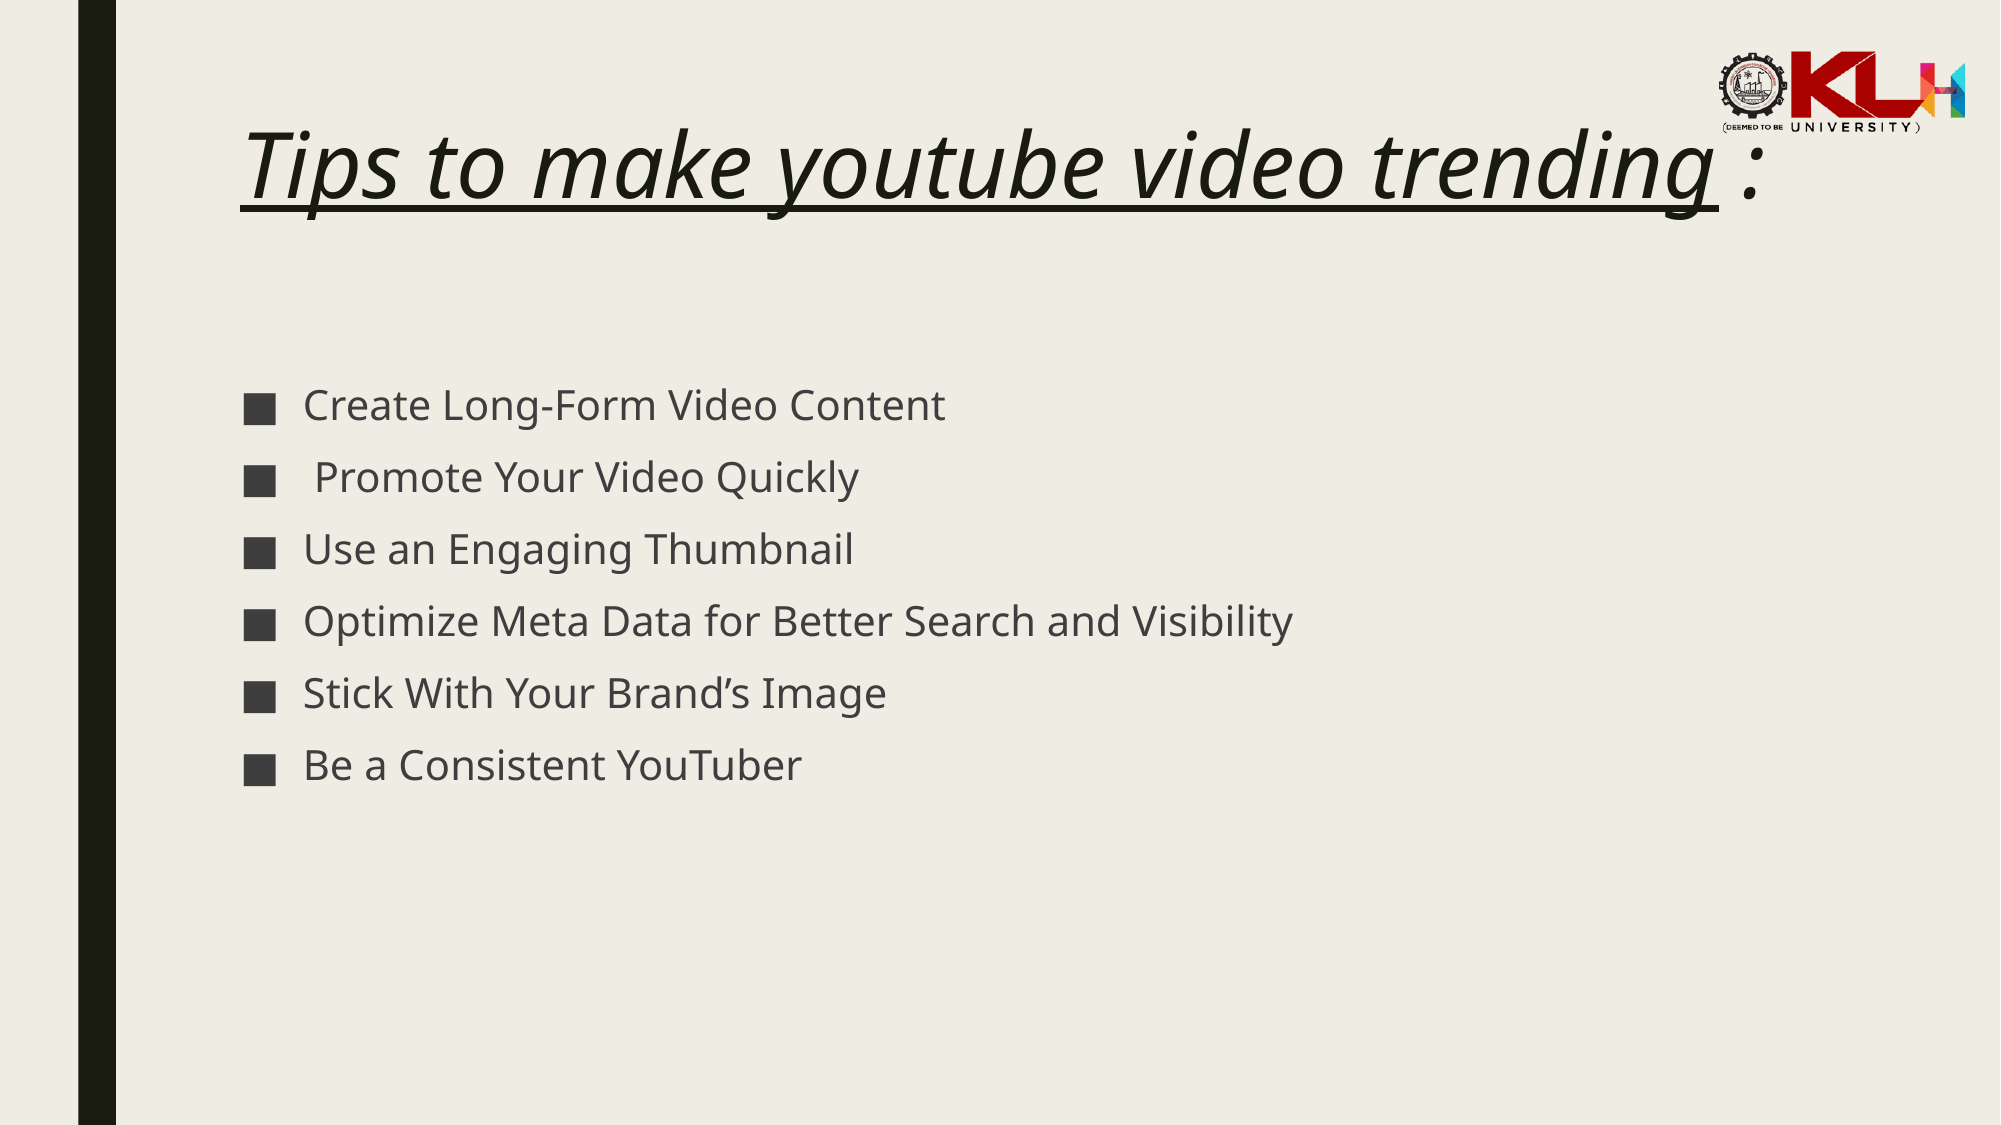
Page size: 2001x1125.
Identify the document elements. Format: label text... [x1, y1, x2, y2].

list Create Long-Form Video Content Promote Your Video Quickly Use an Engaging Thumbnail Optimize Meta Data for Better Search and Visibility Stick With Your Brand’s Image Be a Consistent YouTuber [225, 375, 1800, 963]
title Tips to make youtube video trending : [225, 112, 1800, 357]
picture [1713, 0, 1973, 160]
